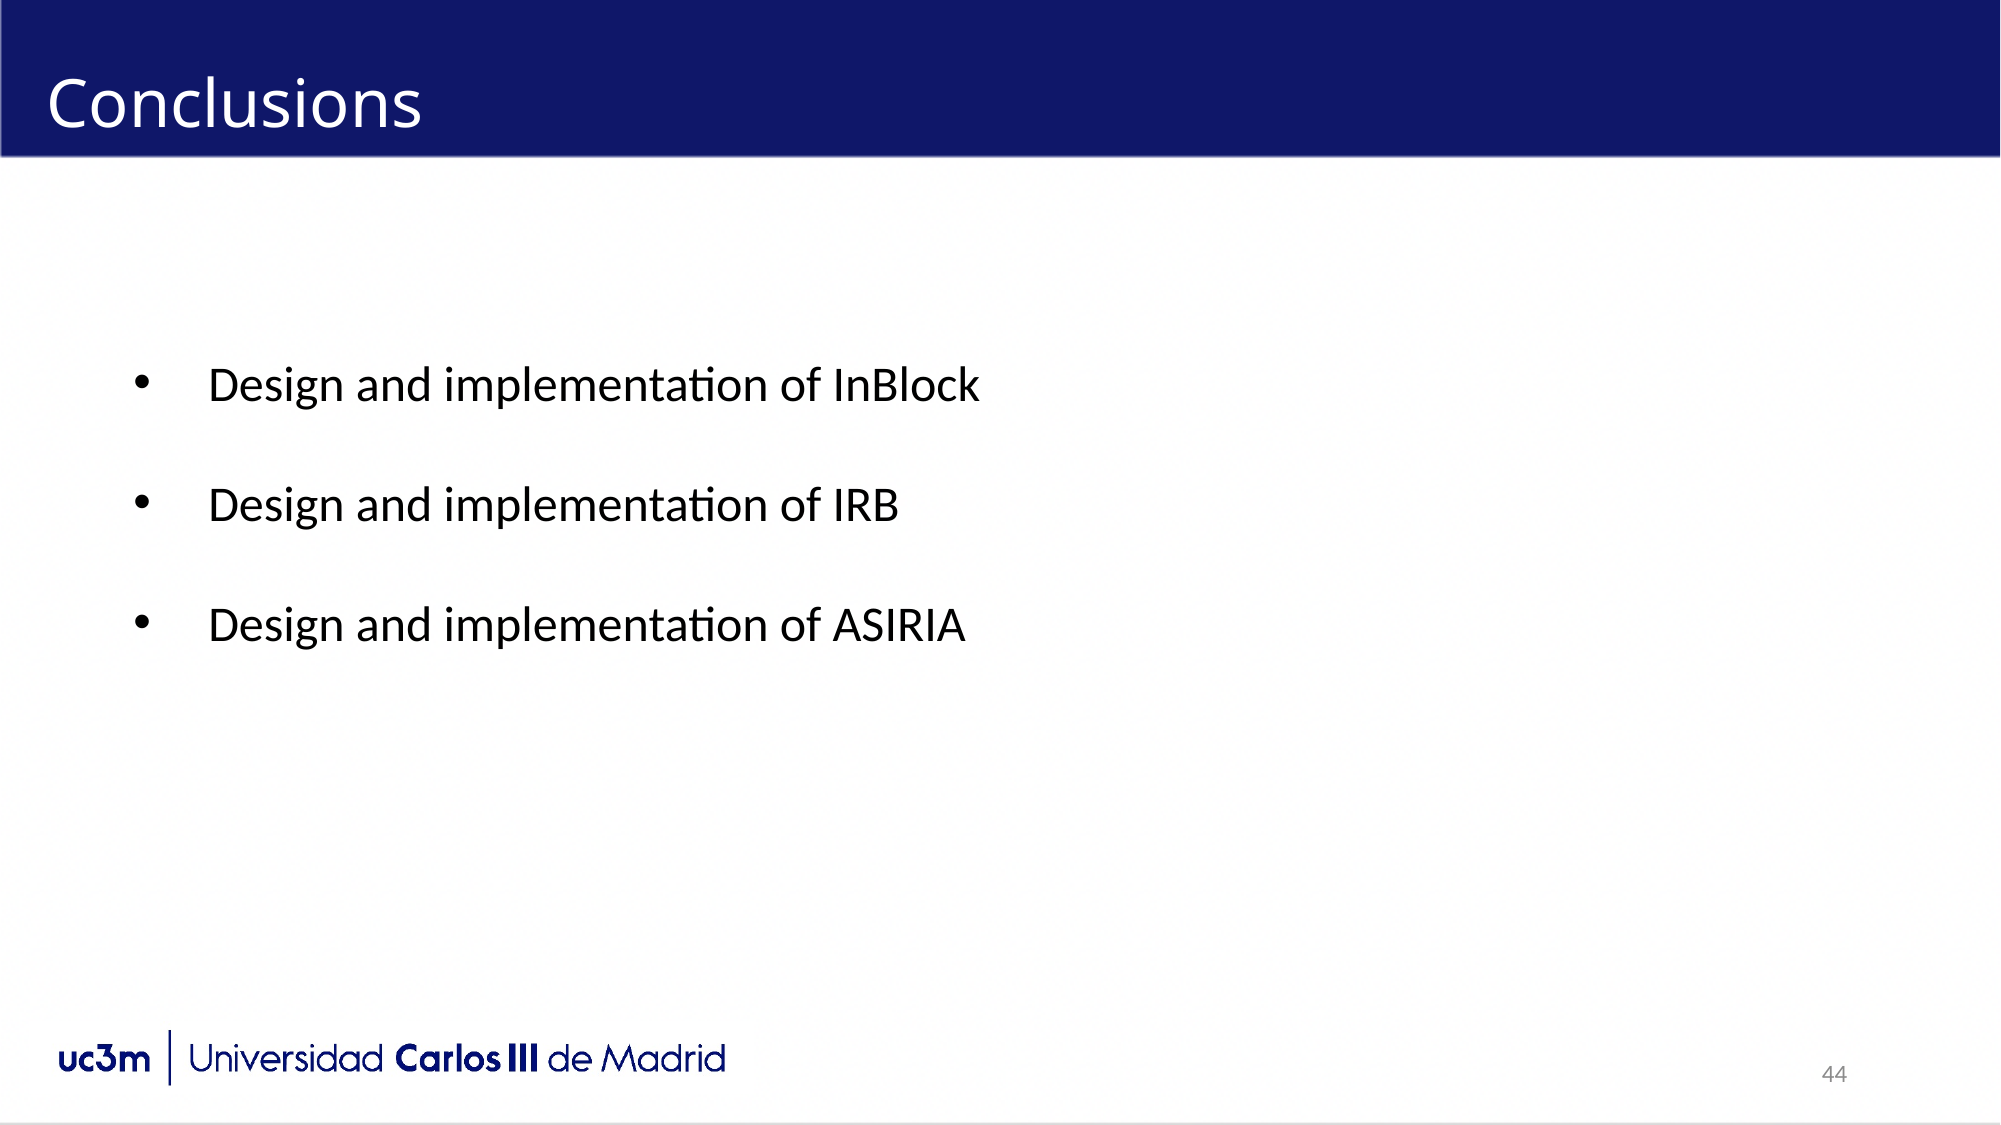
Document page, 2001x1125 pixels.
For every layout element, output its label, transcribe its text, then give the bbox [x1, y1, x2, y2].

text_box Conclusions [31, 26, 1757, 177]
slide_number 44 [1412, 1042, 1863, 1103]
picture [0, 0, 2001, 1125]
text_box Design and implementation of InBlock Design and implementation of IRB Design and implementation of ASIRIA [118, 344, 1863, 869]
